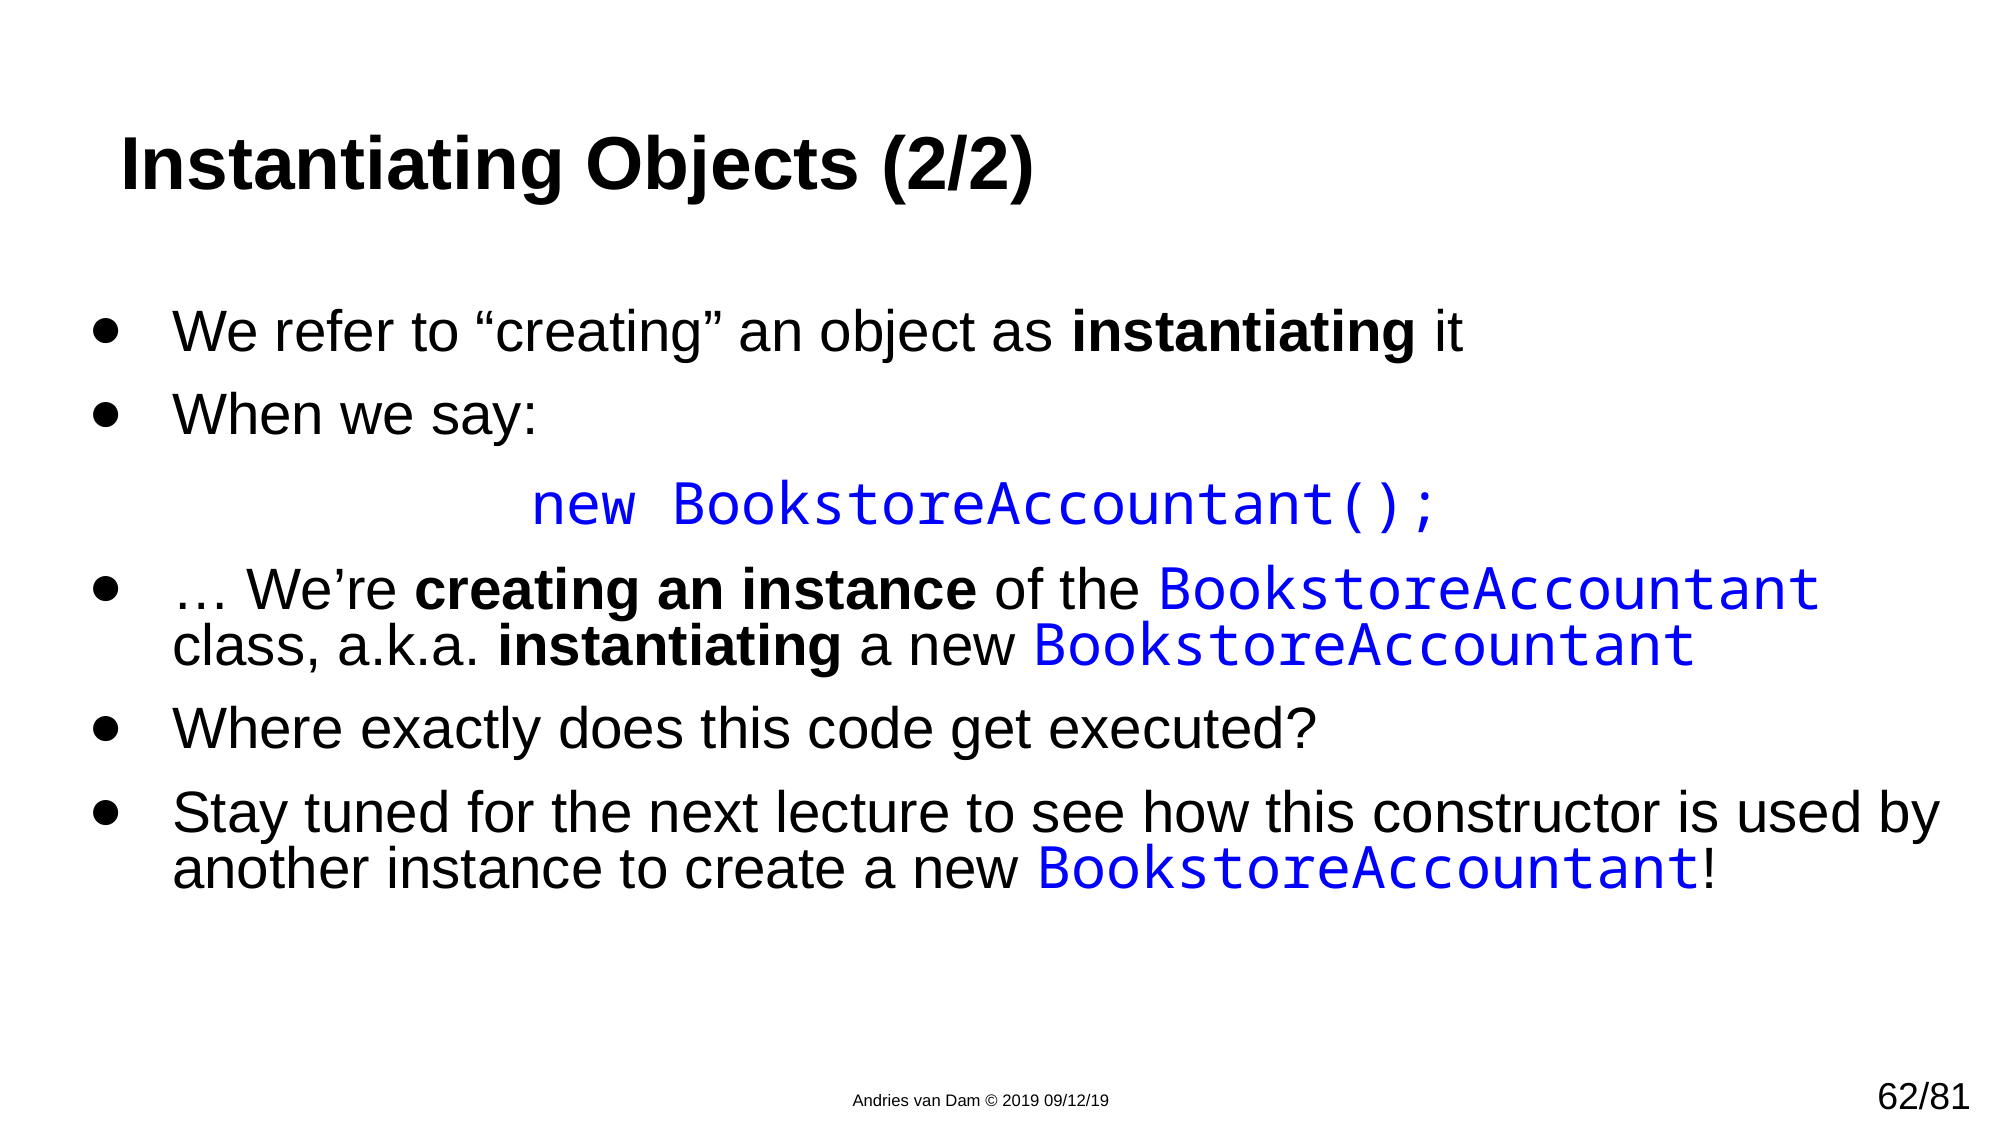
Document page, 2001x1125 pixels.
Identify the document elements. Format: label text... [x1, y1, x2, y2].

title Instantiating Objects (2/2) [99, 38, 1900, 226]
list We refer to “creating” an object as instantiating it When we say: new BookstoreAccountant(); … We’re creating an instance of the BookstoreAccountant class, a.k.a. instantiating a new BookstoreAccountant Where exactly does this code get executed? Stay tuned for the next lecture to see how this constructor is used by another instance to create a new BookstoreAccountant! [0, 271, 1974, 936]
